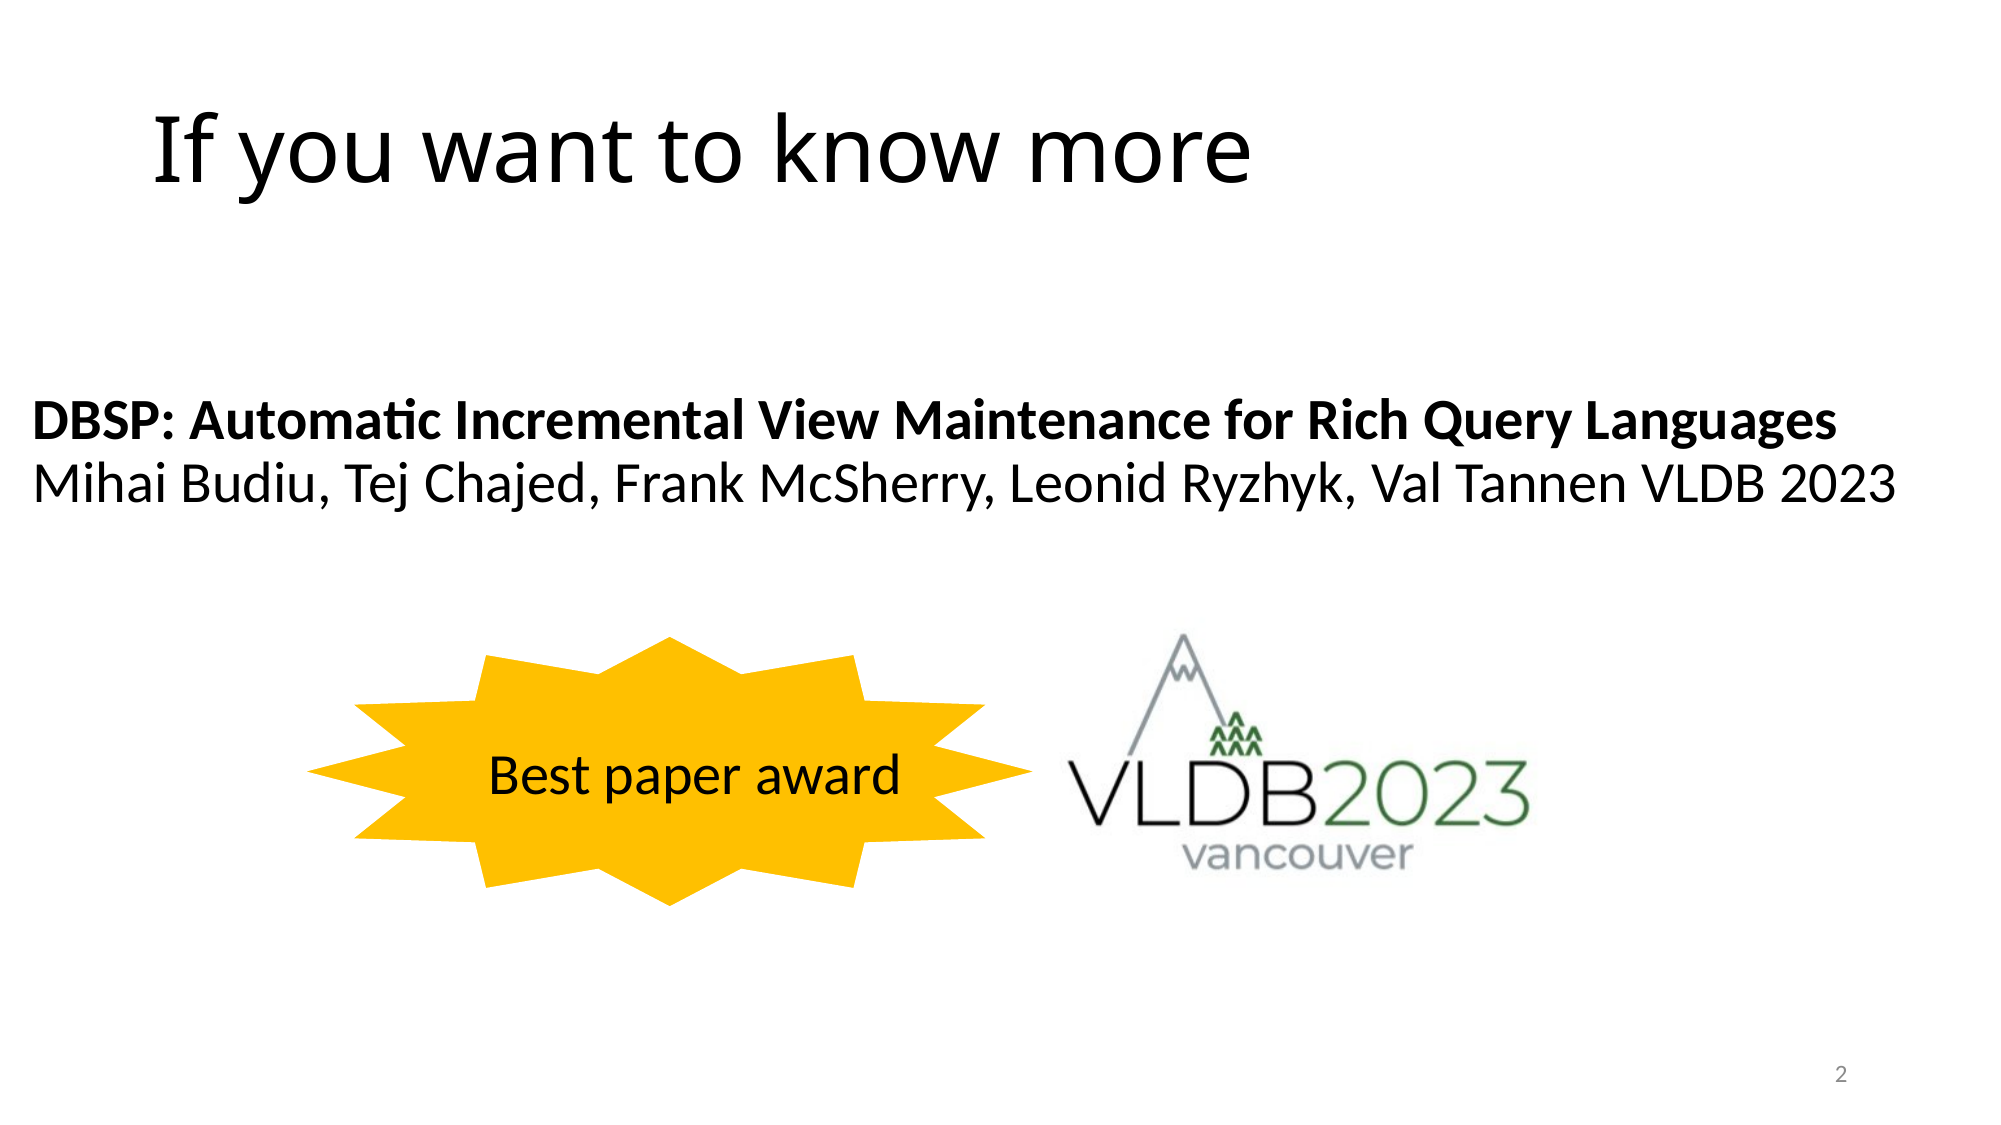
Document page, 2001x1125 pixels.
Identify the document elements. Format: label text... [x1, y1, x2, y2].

text_box Best paper award [299, 633, 1039, 910]
picture [1039, 615, 1558, 909]
list DBSP: Automatic Incremental View Maintenance for Rich Query Languages Mihai Budiu, Tej Chajed, Frank McSherry, Leonid Ryzhyk, Val Tannen VLDB 2023 [17, 381, 1983, 1014]
title If you want to know more [137, 59, 1863, 246]
slide_number 2 [1798, 1042, 1863, 1103]
